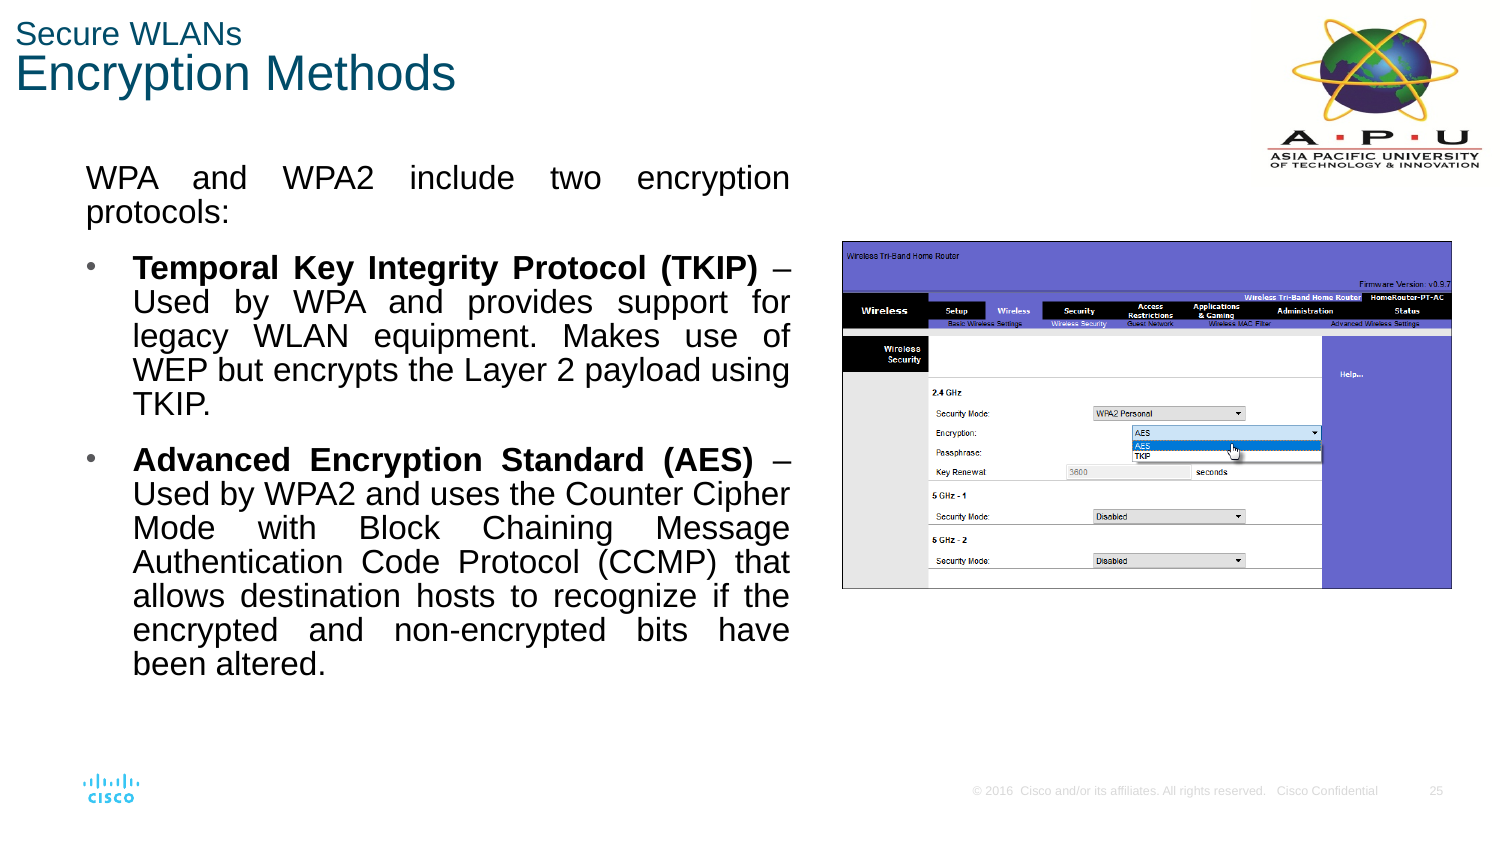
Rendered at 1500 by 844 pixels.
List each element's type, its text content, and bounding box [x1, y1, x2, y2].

picture [1251, 0, 1500, 187]
list WPA and WPA2 include two encryption protocols: Temporal Key Integrity Protocol (TKIP) – Used by WPA and provides support for legacy WLAN equipment. Makes use of WEP but encrypts the Layer 2 payload using TKIP. Advanced Encryption Standard (AES) – Used by WPA2 and uses the Counter Cipher Mode with Block Chaining Message Authentication Code Protocol (CCMP) that allows destination hosts to recognize if the encrypted and non-encrypted bits have been altered. [70, 154, 807, 675]
picture [841, 241, 1453, 589]
title Secure WLANs Encryption Methods [0, 0, 1369, 121]
